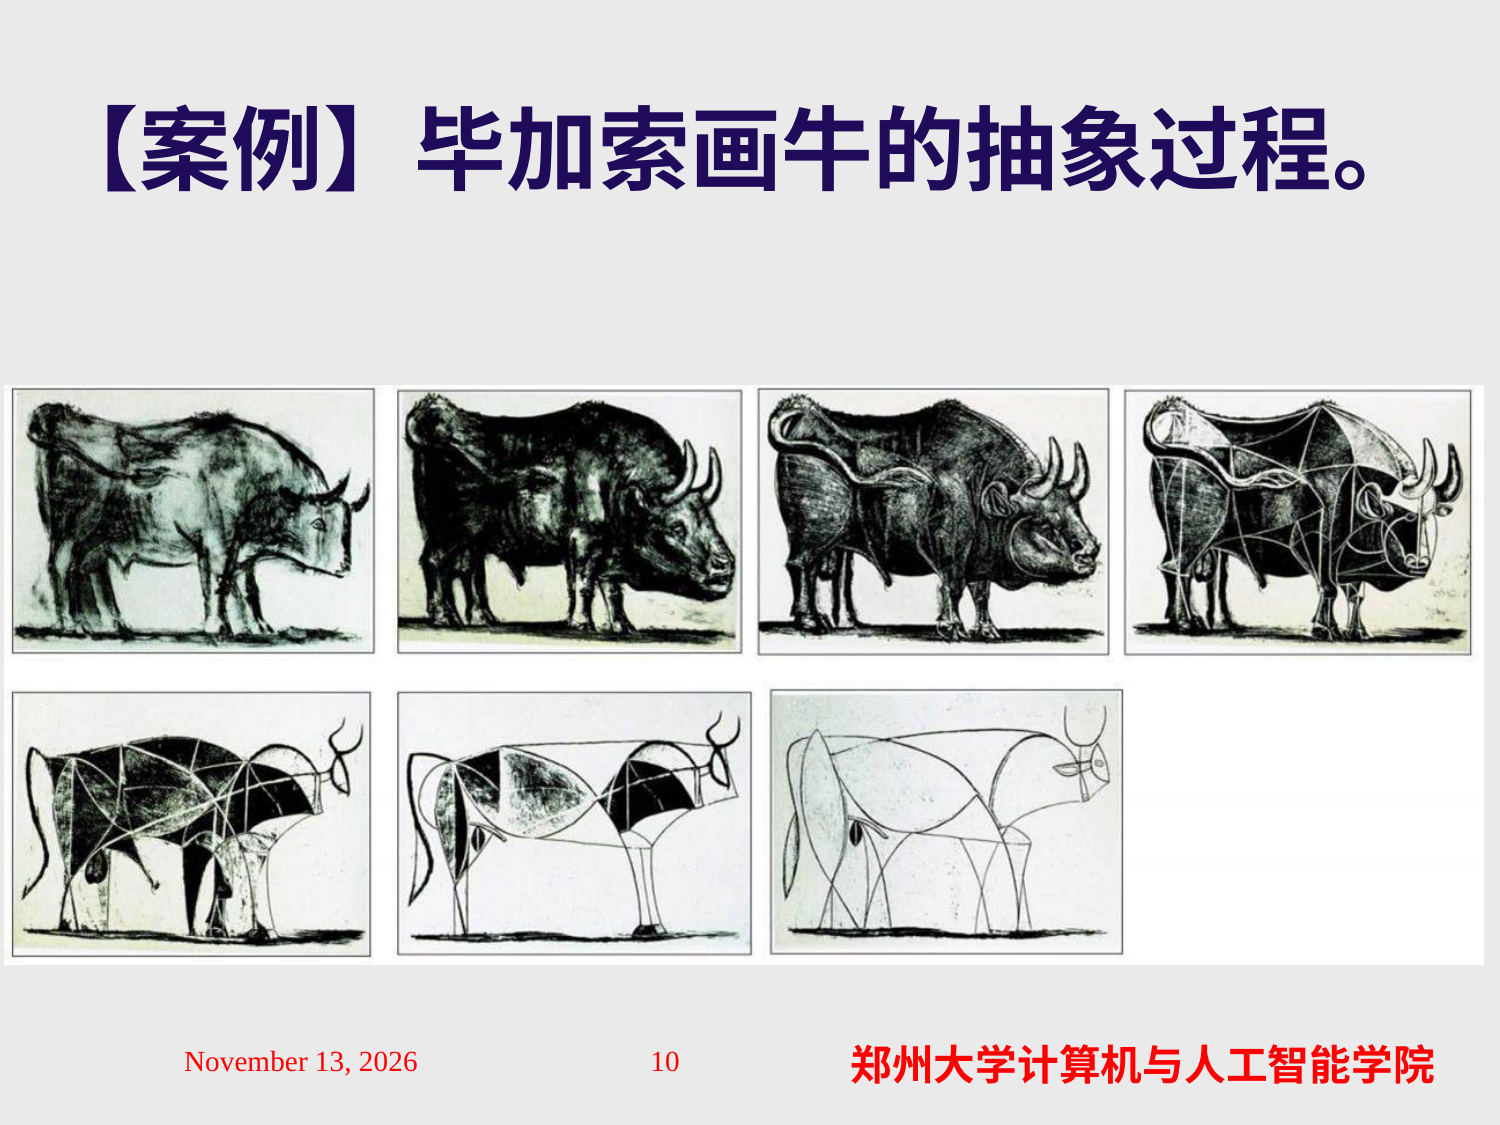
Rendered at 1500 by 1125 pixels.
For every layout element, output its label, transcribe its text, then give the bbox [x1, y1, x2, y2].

picture [4, 385, 1484, 965]
text_box 【案例】毕加索画牛的抽象过程。 [33, 76, 1440, 231]
